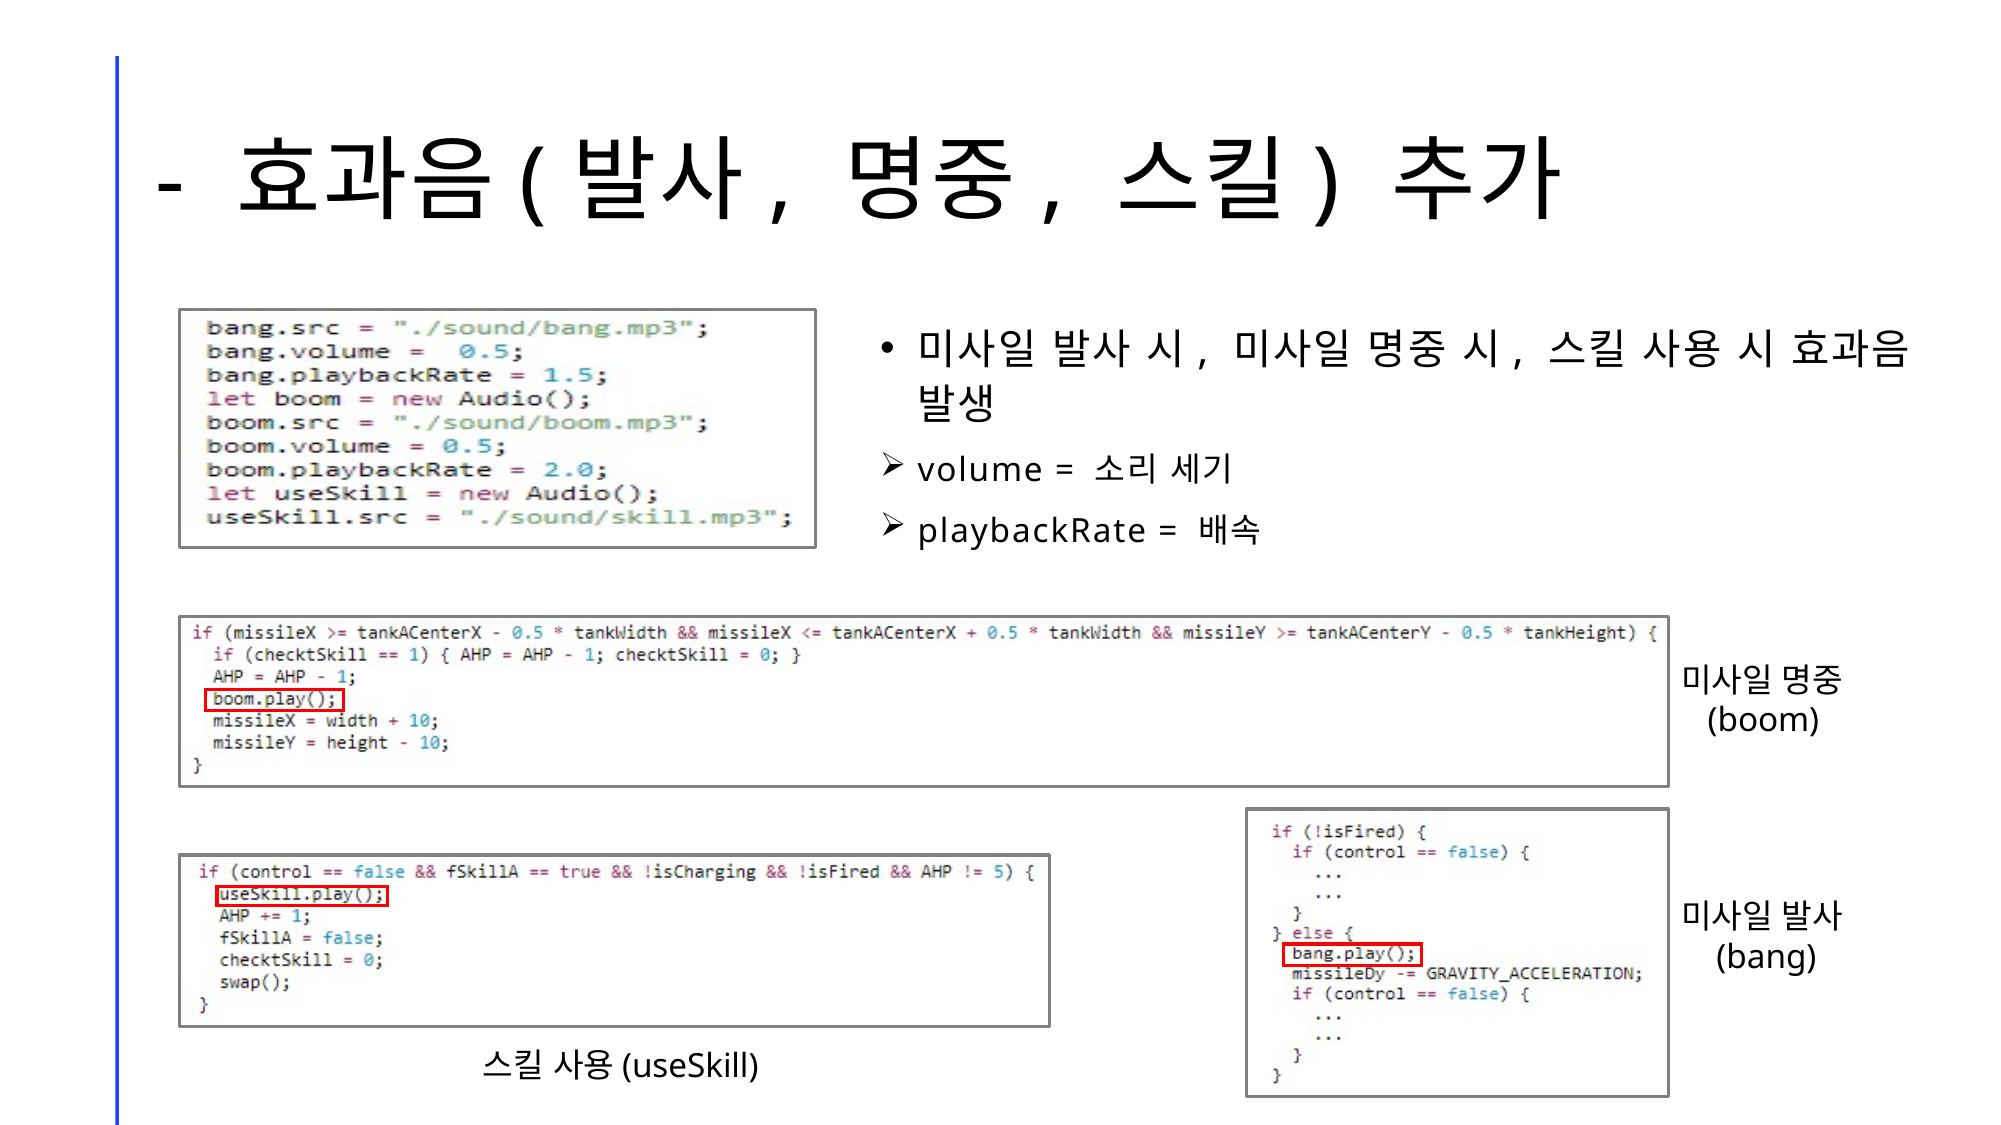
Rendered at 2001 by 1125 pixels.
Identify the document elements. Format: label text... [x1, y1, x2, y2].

picture [180, 617, 1667, 785]
list 미사일 발사 시, 미사일 명중 시, 스킬 사용 시 효과음 발생 volume = 소리 세기 playbackRate = 배속 [862, 299, 1981, 546]
title - 효과음(발사, 명중, 스킬) 추가 [137, 59, 1863, 278]
picture [180, 856, 1048, 1026]
text_box 스킬 사용(useSkill) [468, 1037, 801, 1092]
text_box 미사일 발사 (bang) [1667, 887, 1884, 983]
picture [1247, 810, 1667, 1095]
picture [180, 311, 815, 546]
text_box 미사일 명중 (boom) [1667, 651, 1884, 746]
